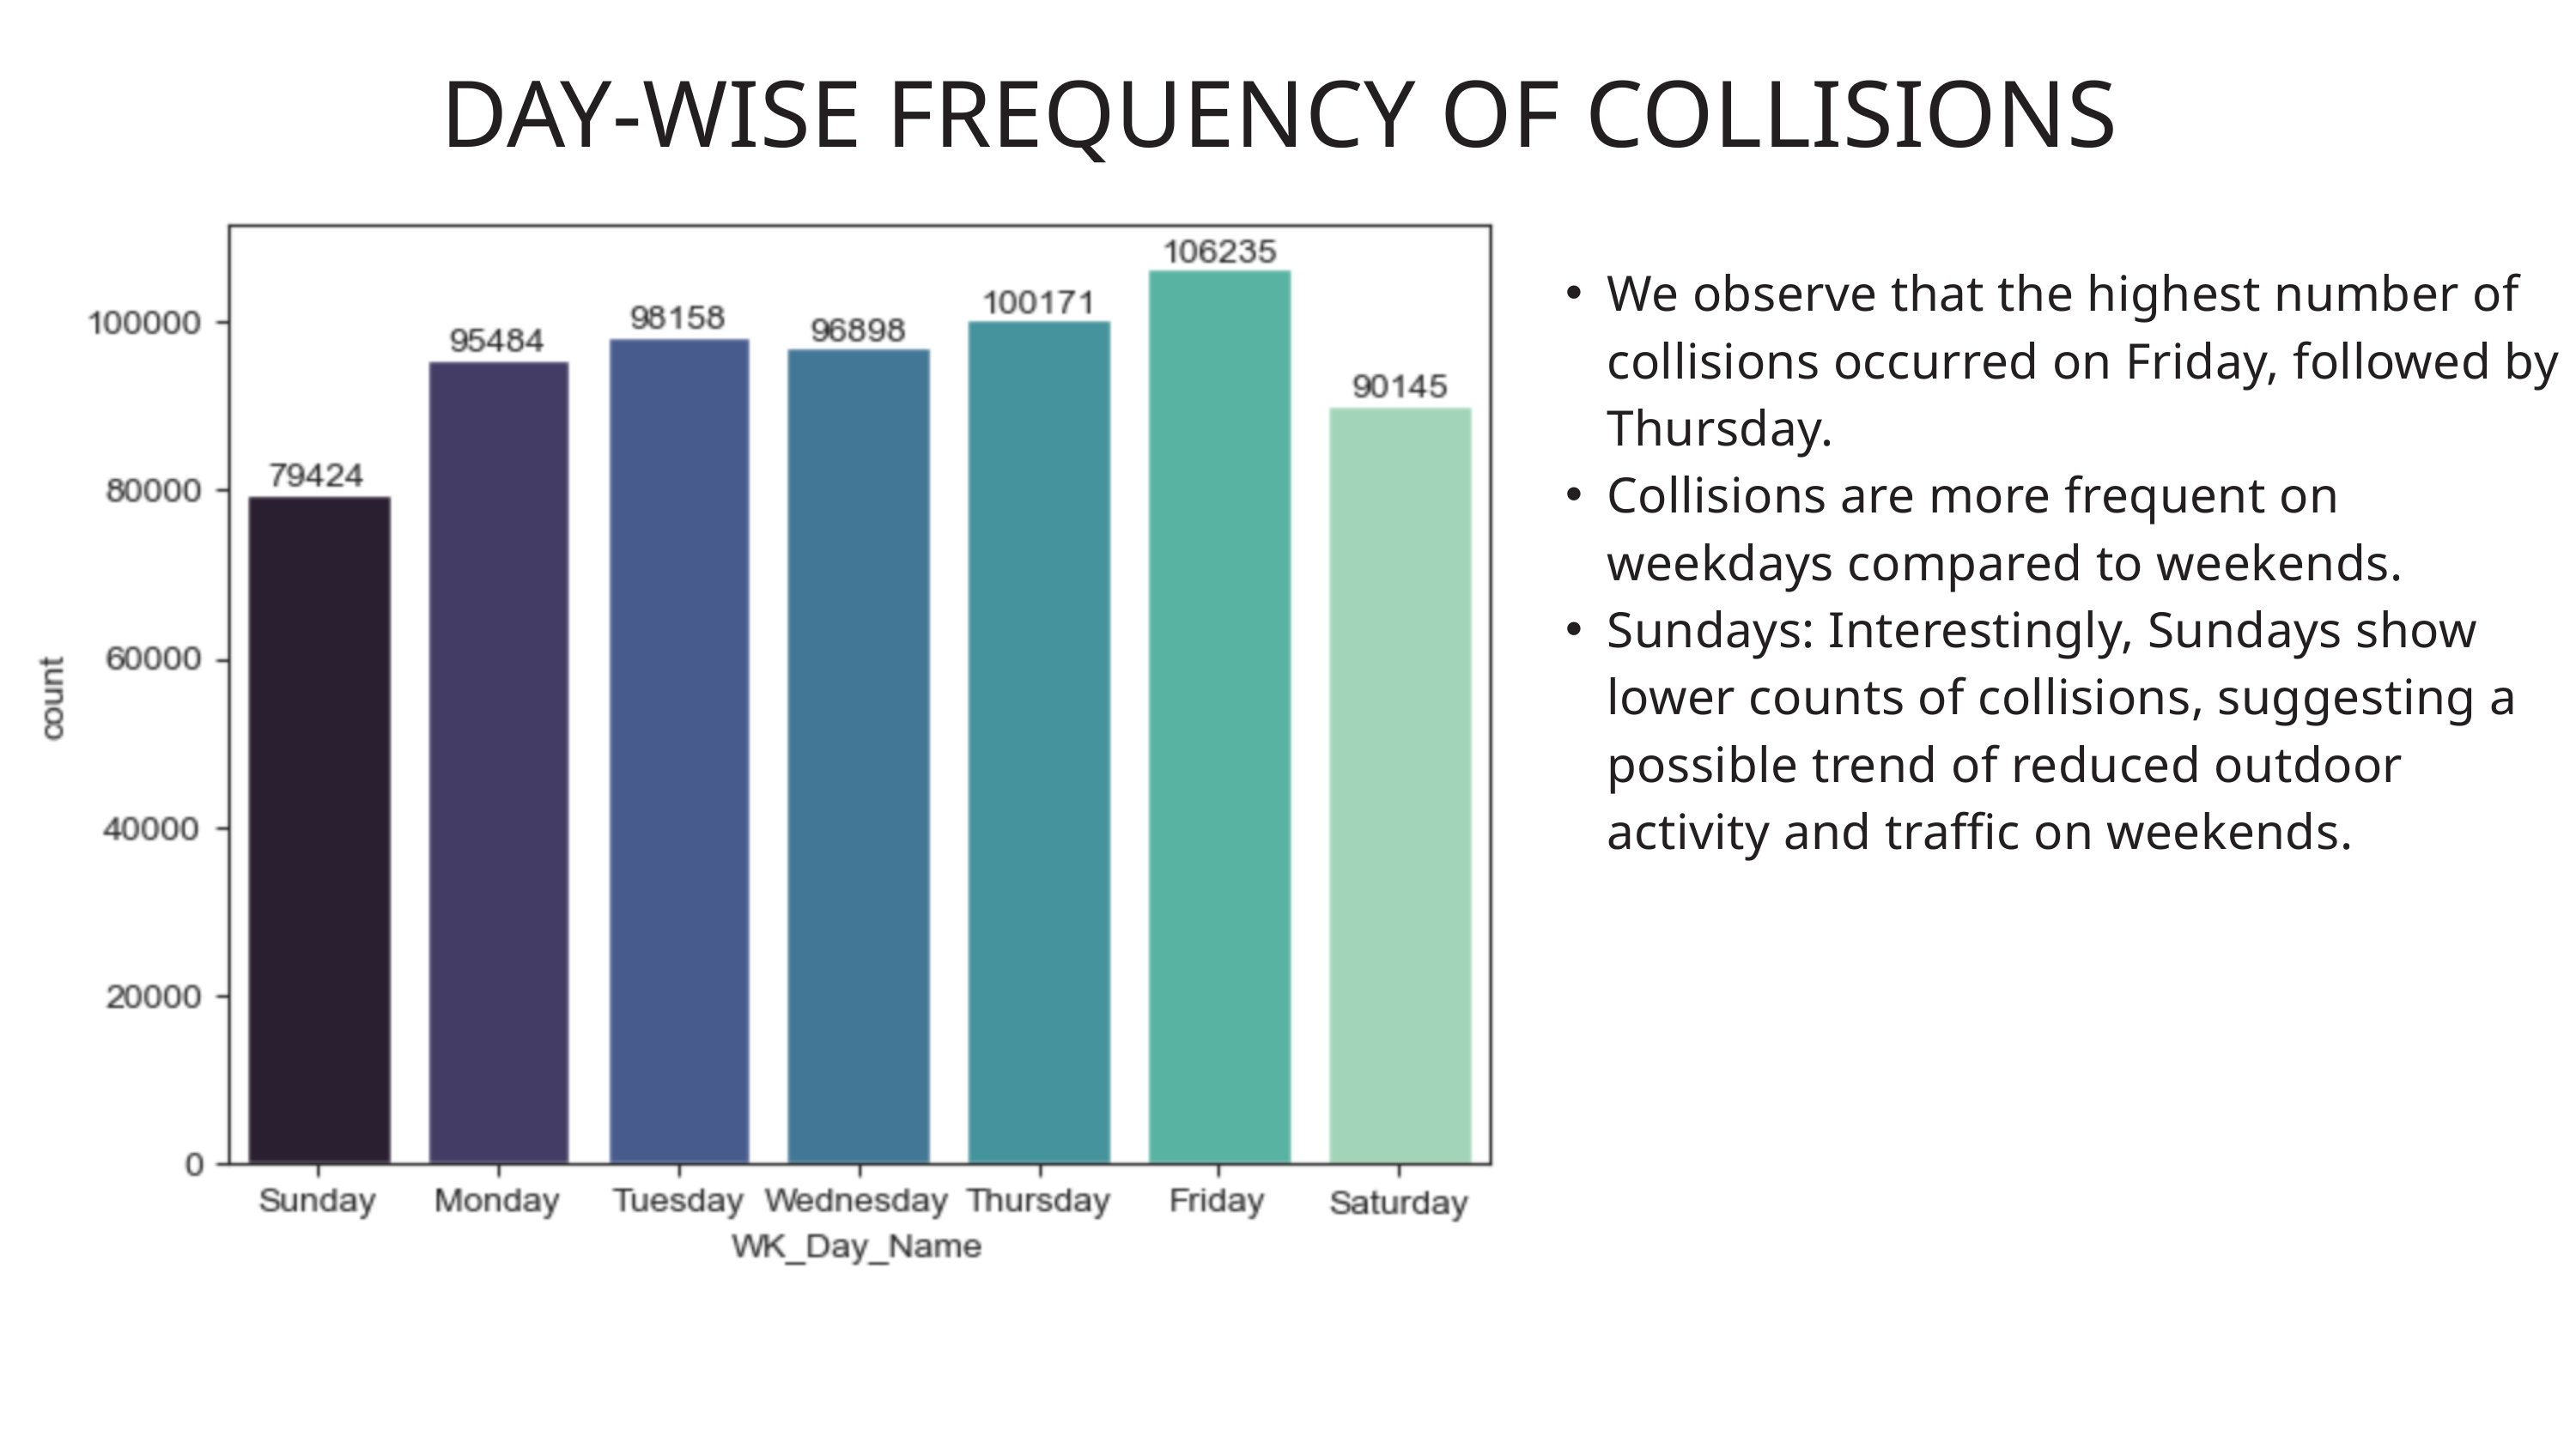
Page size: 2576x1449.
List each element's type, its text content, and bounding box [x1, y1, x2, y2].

text_box DAY-WISE FREQUENCY OF COLLISIONS [22, 38, 2540, 166]
text_box [22, 207, 1524, 1311]
text_box We observe that the highest number of collisions occurred on Friday, followed by Thursday. Collisions are more frequent on weekdays compared to weekends. Sundays: Interestingly, Sundays show lower counts of collisions, suggesting a possible trend of reduced outdoor activity and traffic on weekends. [1523, 223, 2576, 889]
